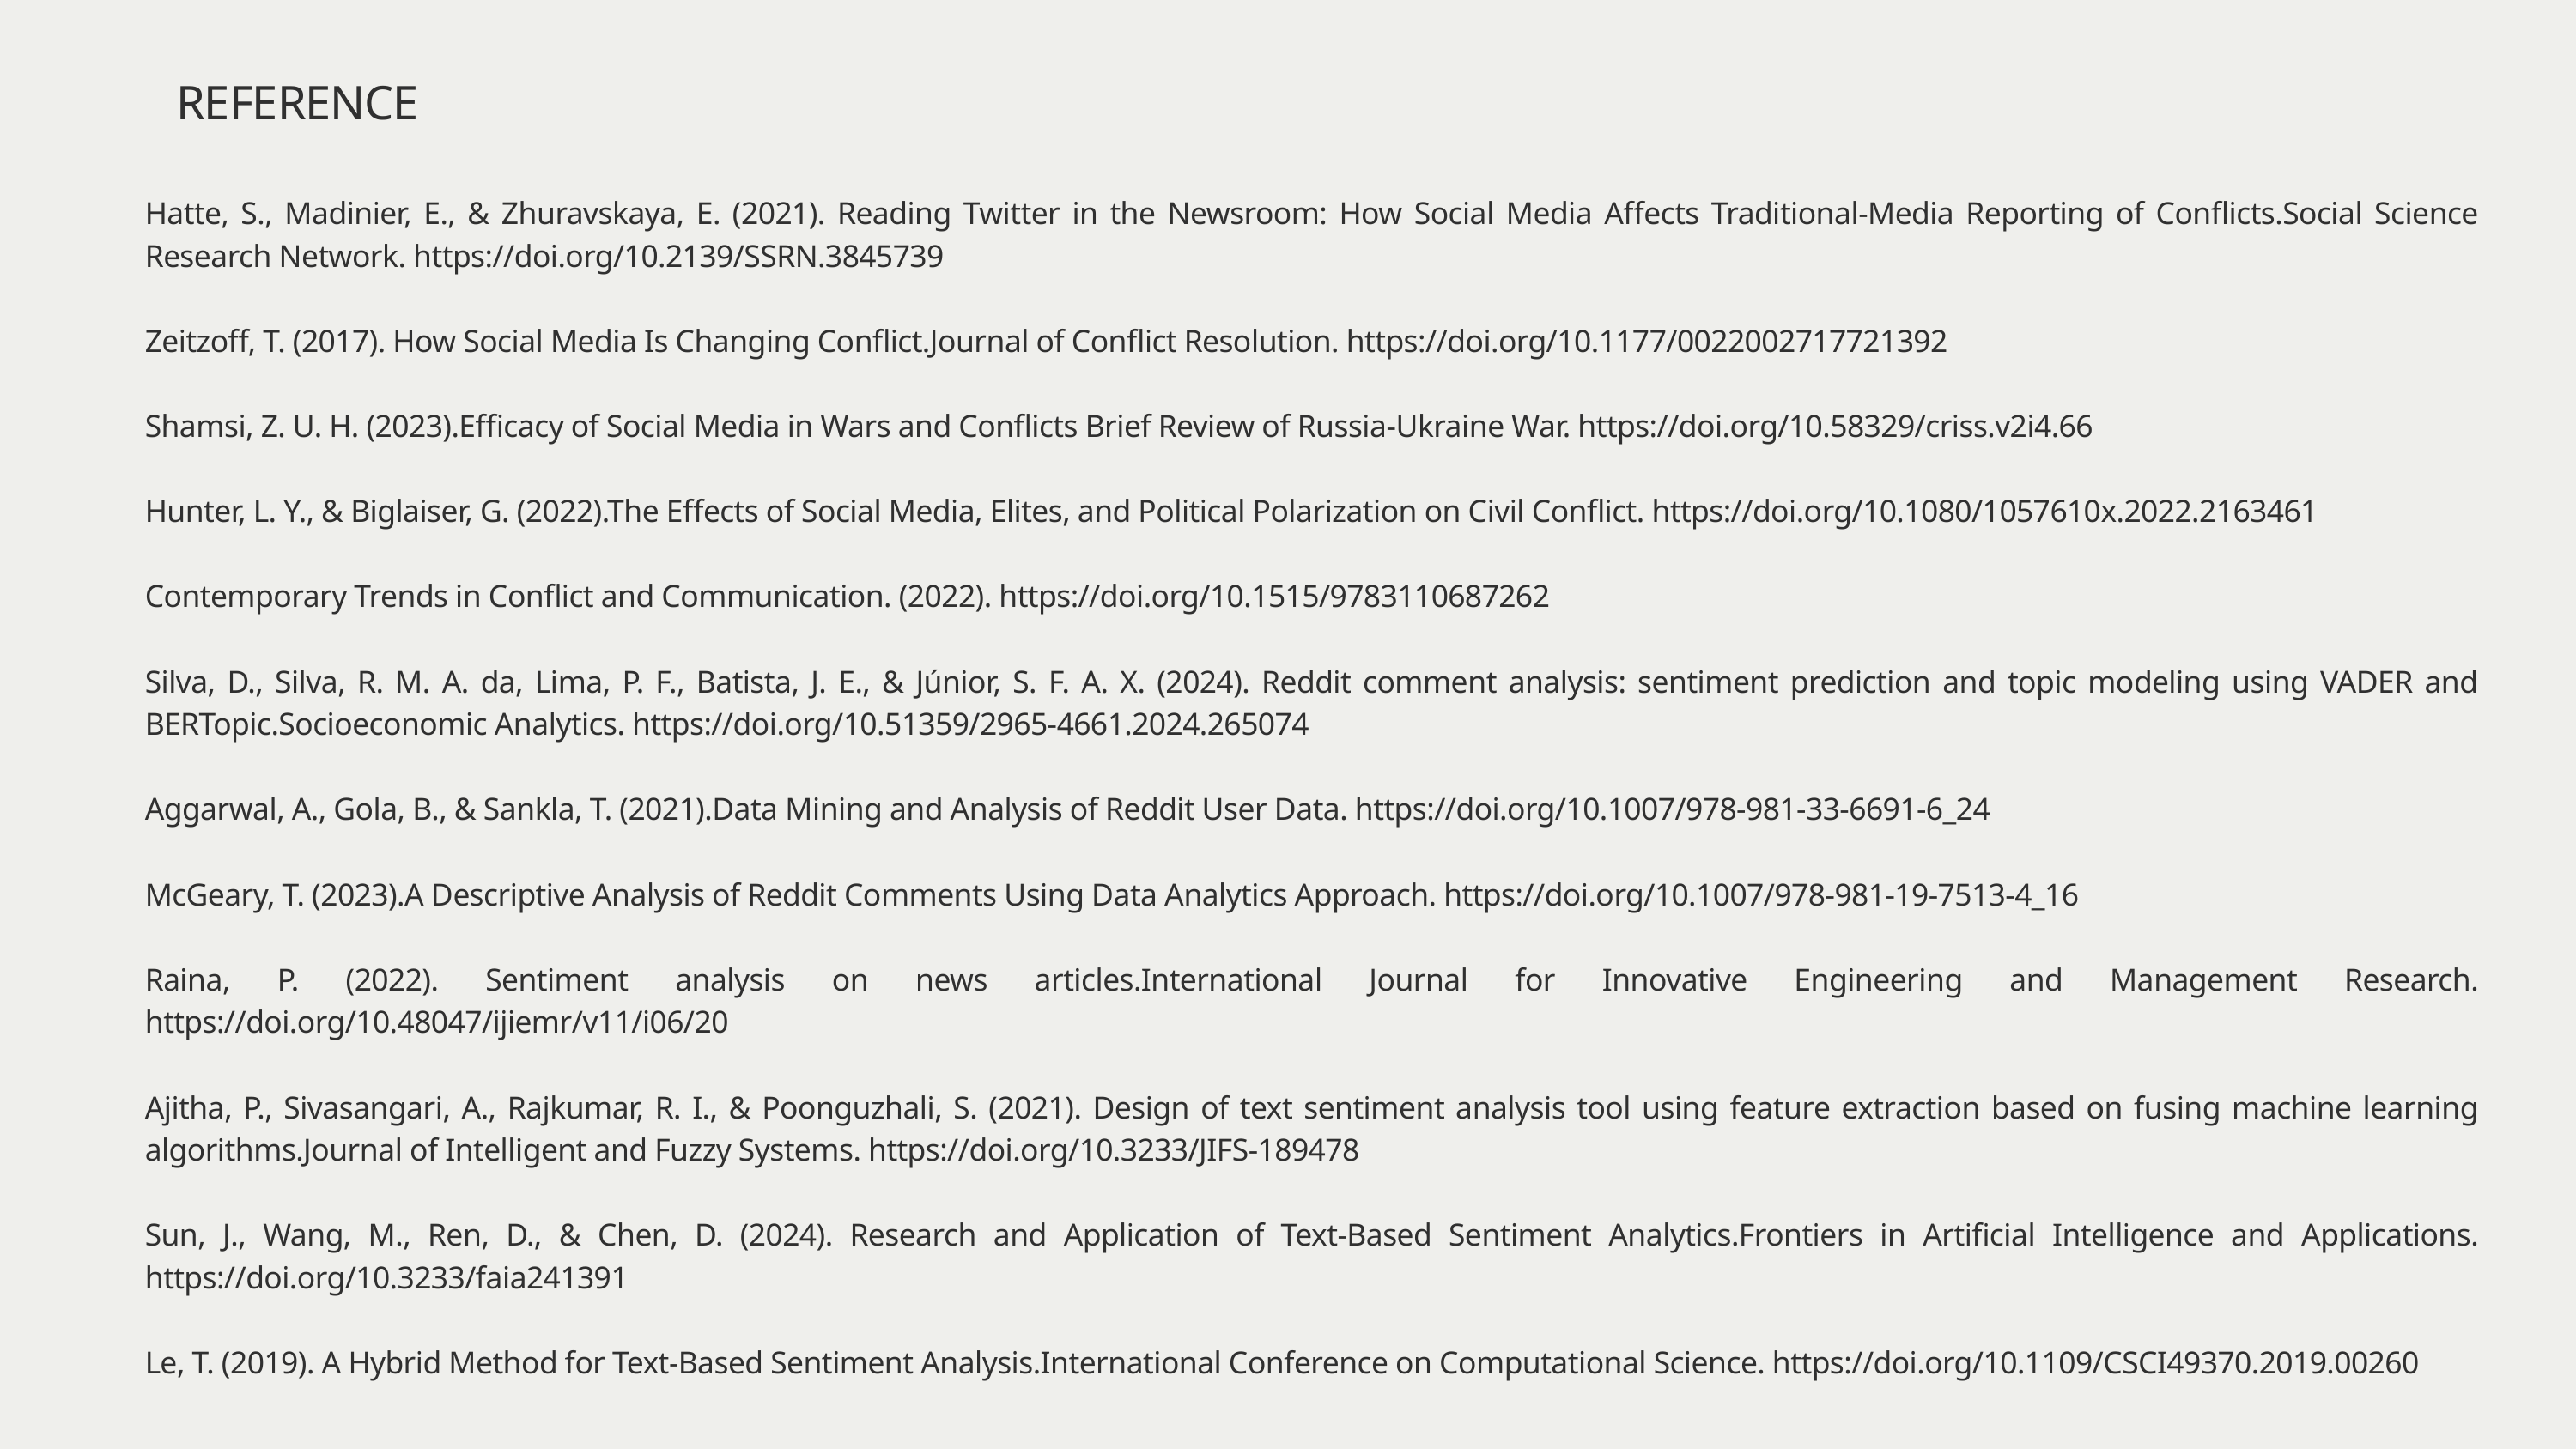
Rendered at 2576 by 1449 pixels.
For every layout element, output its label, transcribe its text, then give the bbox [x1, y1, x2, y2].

text_box Hatte, S., Madinier, E., & Zhuravskaya, E. (2021). Reading Twitter in the Newsroom: How Social Media Affects Traditional-Media Reporting of Conflicts.Social Science Research Network. https://doi.org/10.2139/SSRN.3845739 Zeitzoff, T. (2017). How Social Media Is Changing Conflict.Journal of Conflict Resolution. https://doi.org/10.1177/0022002717721392 Shamsi, Z. U. H. (2023).Efficacy of Social Media in Wars and Conflicts Brief Review of Russia-Ukraine War. https://doi.org/10.58329/criss.v2i4.66 Hunter, L. Y., & Biglaiser, G. (2022).The Effects of Social Media, Elites, and Political Polarization on Civil Conflict. https://doi.org/10.1080/1057610x.2022.2163461 Contemporary Trends in Conflict and Communication. (2022). https://doi.org/10.1515/9783110687262 Silva, D., Silva, R. M. A. da, Lima, P. F., Batista, J. E., & Júnior, S. F. A. X. (2024). Reddit comment analysis: sentiment prediction and topic modeling using VADER and BERTopic.Socioeconomic Analytics. https://doi.org/10.51359/2965-4661.2024.265074 Aggarwal, A., Gola, B., & Sankla, T. (2021).Data Mining and Analysis of Reddit User Data. https://doi.org/10.1007/978-981-33-6691-6_24 McGeary, T. (2023).A Descriptive Analysis of Reddit Comments Using Data Analytics Approach. https://doi.org/10.1007/978-981-19-7513-4_16 Raina, P. (2022). Sentiment analysis on news articles.International Journal for Innovative Engineering and Management Research. https://doi.org/10.48047/ijiemr/v11/i06/20 Ajitha, P., Sivasangari, A., Rajkumar, R. I., & Poonguzhali, S. (2021). Design of text sentiment analysis tool using feature extraction based on fusing machine learning algorithms.Journal of Intelligent and Fuzzy Systems. https://doi.org/10.3233/JIFS-189478 Sun, J., Wang, M., Ren, D., & Chen, D. (2024). Research and Application of Text-Based Sentiment Analytics.Frontiers in Artificial Intelligence and Applications. https://doi.org/10.3233/faia241391 Le, T. (2019). A Hybrid Method for Text-Based Sentiment Analysis.International Conference on Computational Science. https://doi.org/10.1109/CSCI49370.2019.00260 [144, 187, 2478, 1423]
text_box REFERENCE [176, 64, 927, 130]
